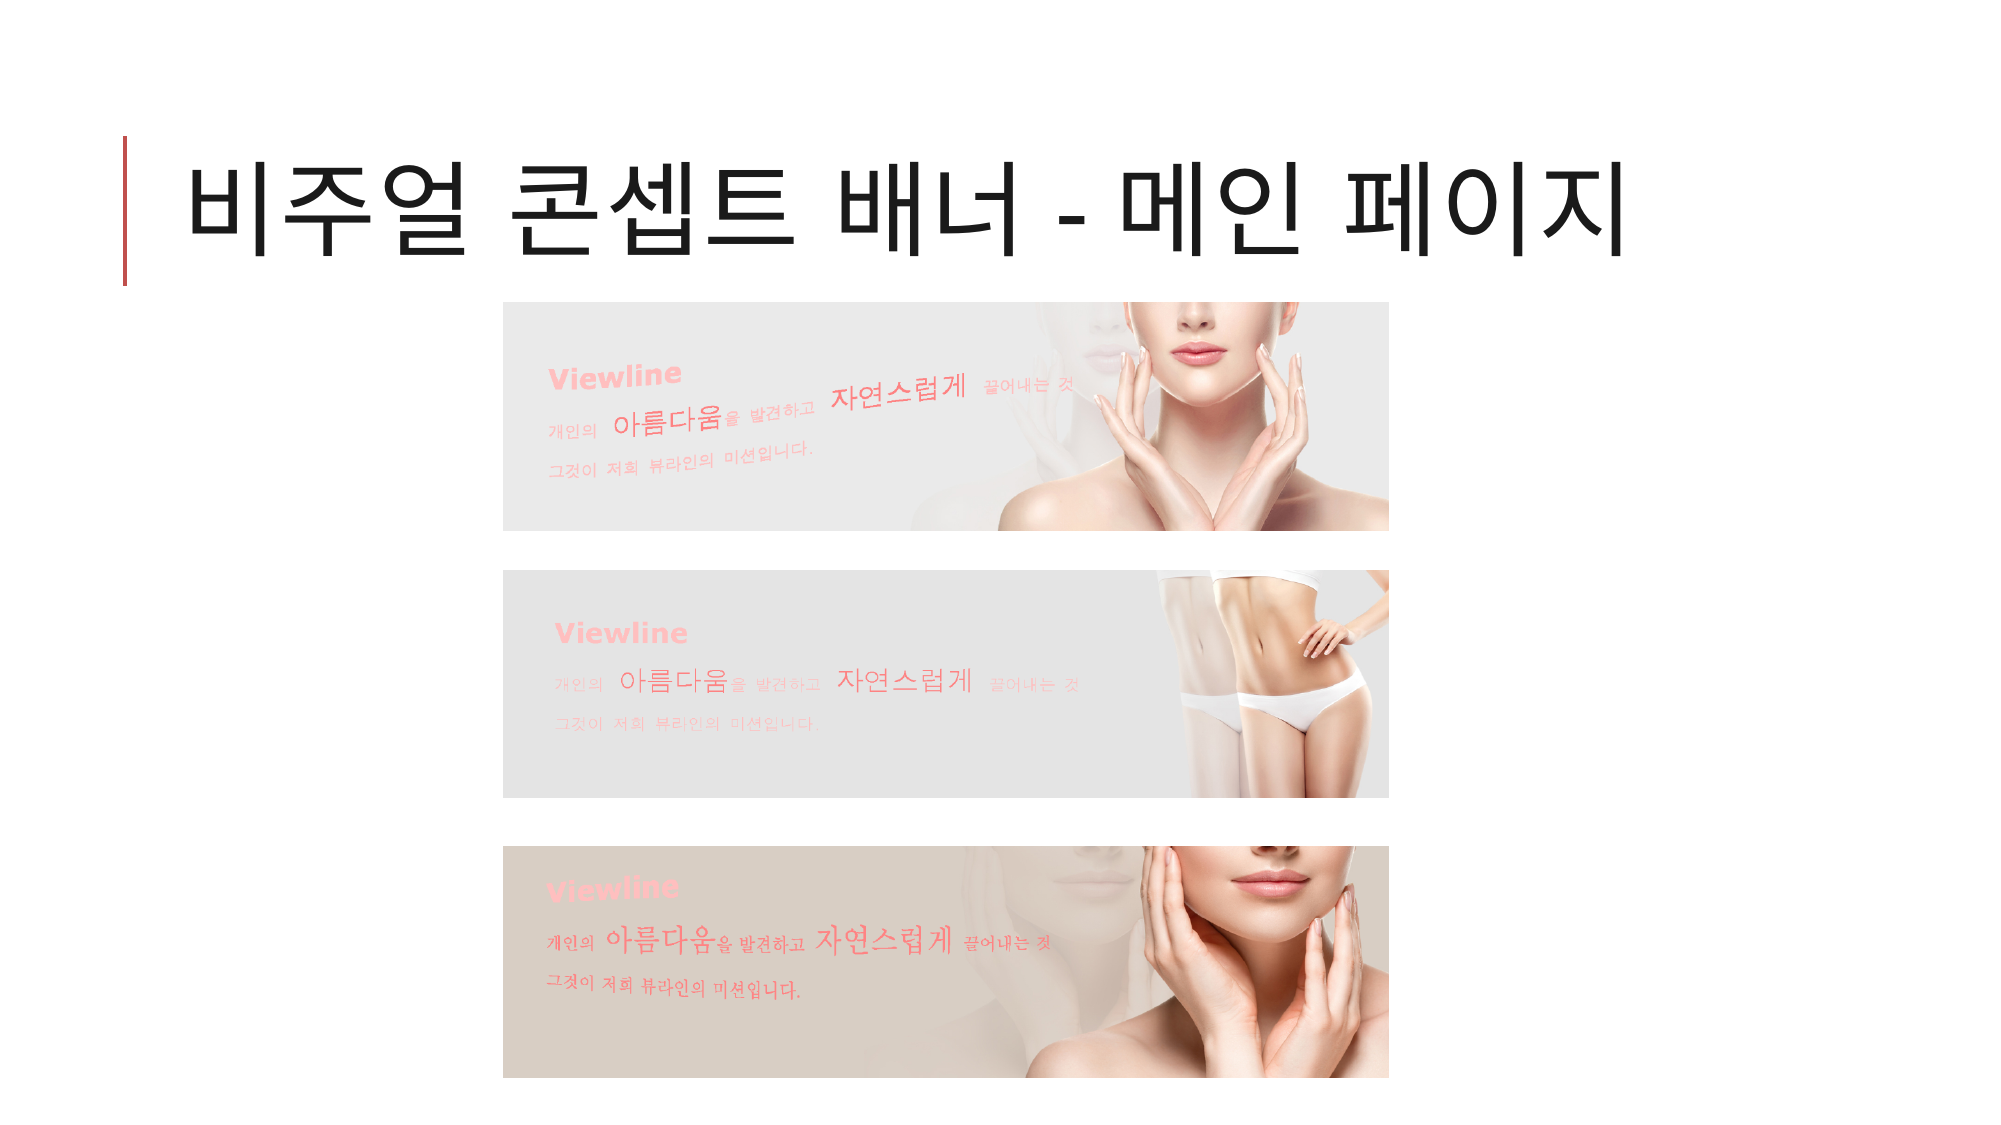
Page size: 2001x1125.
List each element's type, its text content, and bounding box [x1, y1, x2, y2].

picture [503, 569, 1389, 798]
picture [503, 846, 1389, 1078]
title 비주얼 콘셉트 배너-메인 페이지 [168, 96, 1763, 342]
picture [503, 302, 1389, 531]
